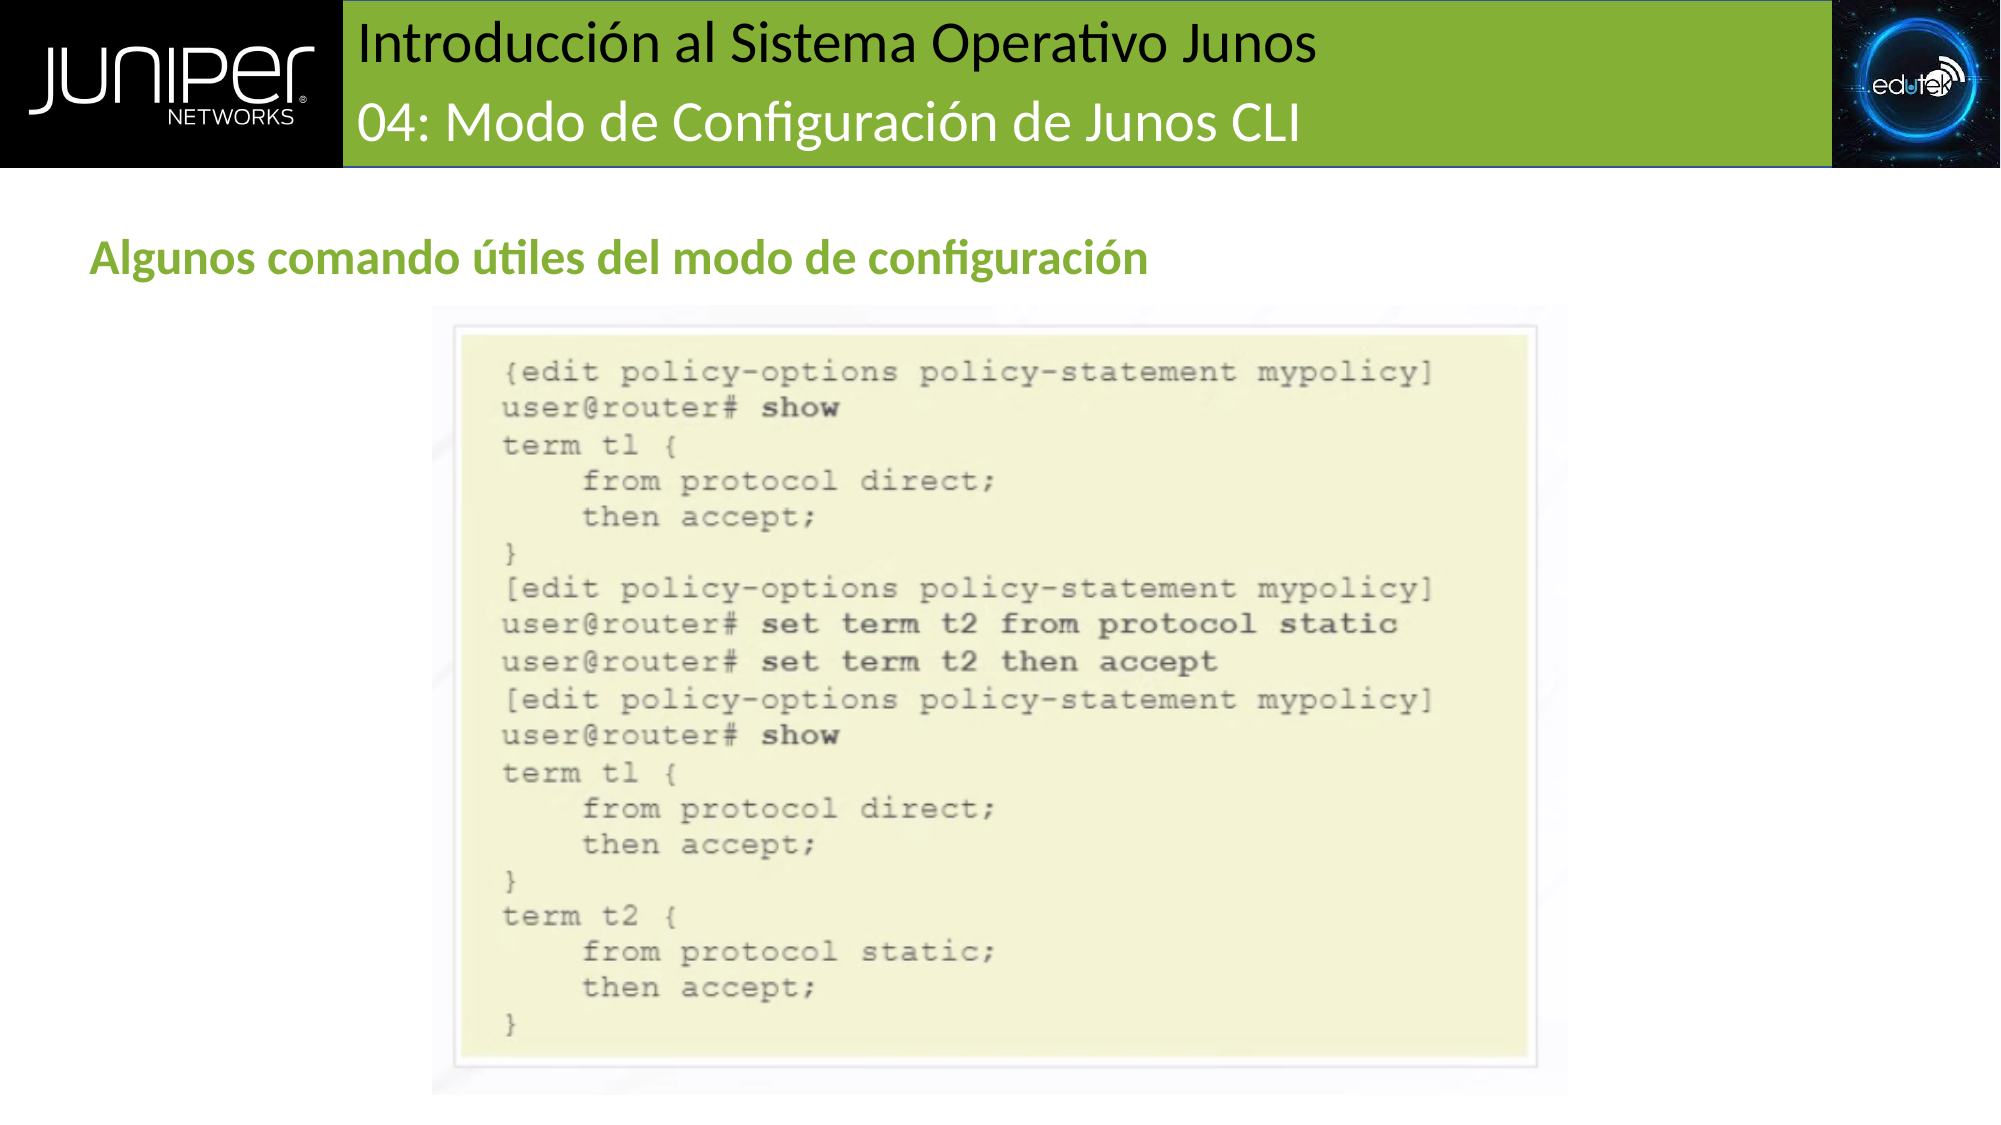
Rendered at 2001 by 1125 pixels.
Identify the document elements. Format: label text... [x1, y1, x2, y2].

list 04: Modo de Configuración de Junos CLI [342, 83, 1606, 168]
list Algunos comando útiles del modo de configuración [74, 224, 1926, 938]
picture [0, 0, 343, 168]
title Introducción al Sistema Operativo Junos [342, 3, 2000, 84]
picture [1832, 84, 2000, 168]
picture [432, 304, 1568, 1095]
